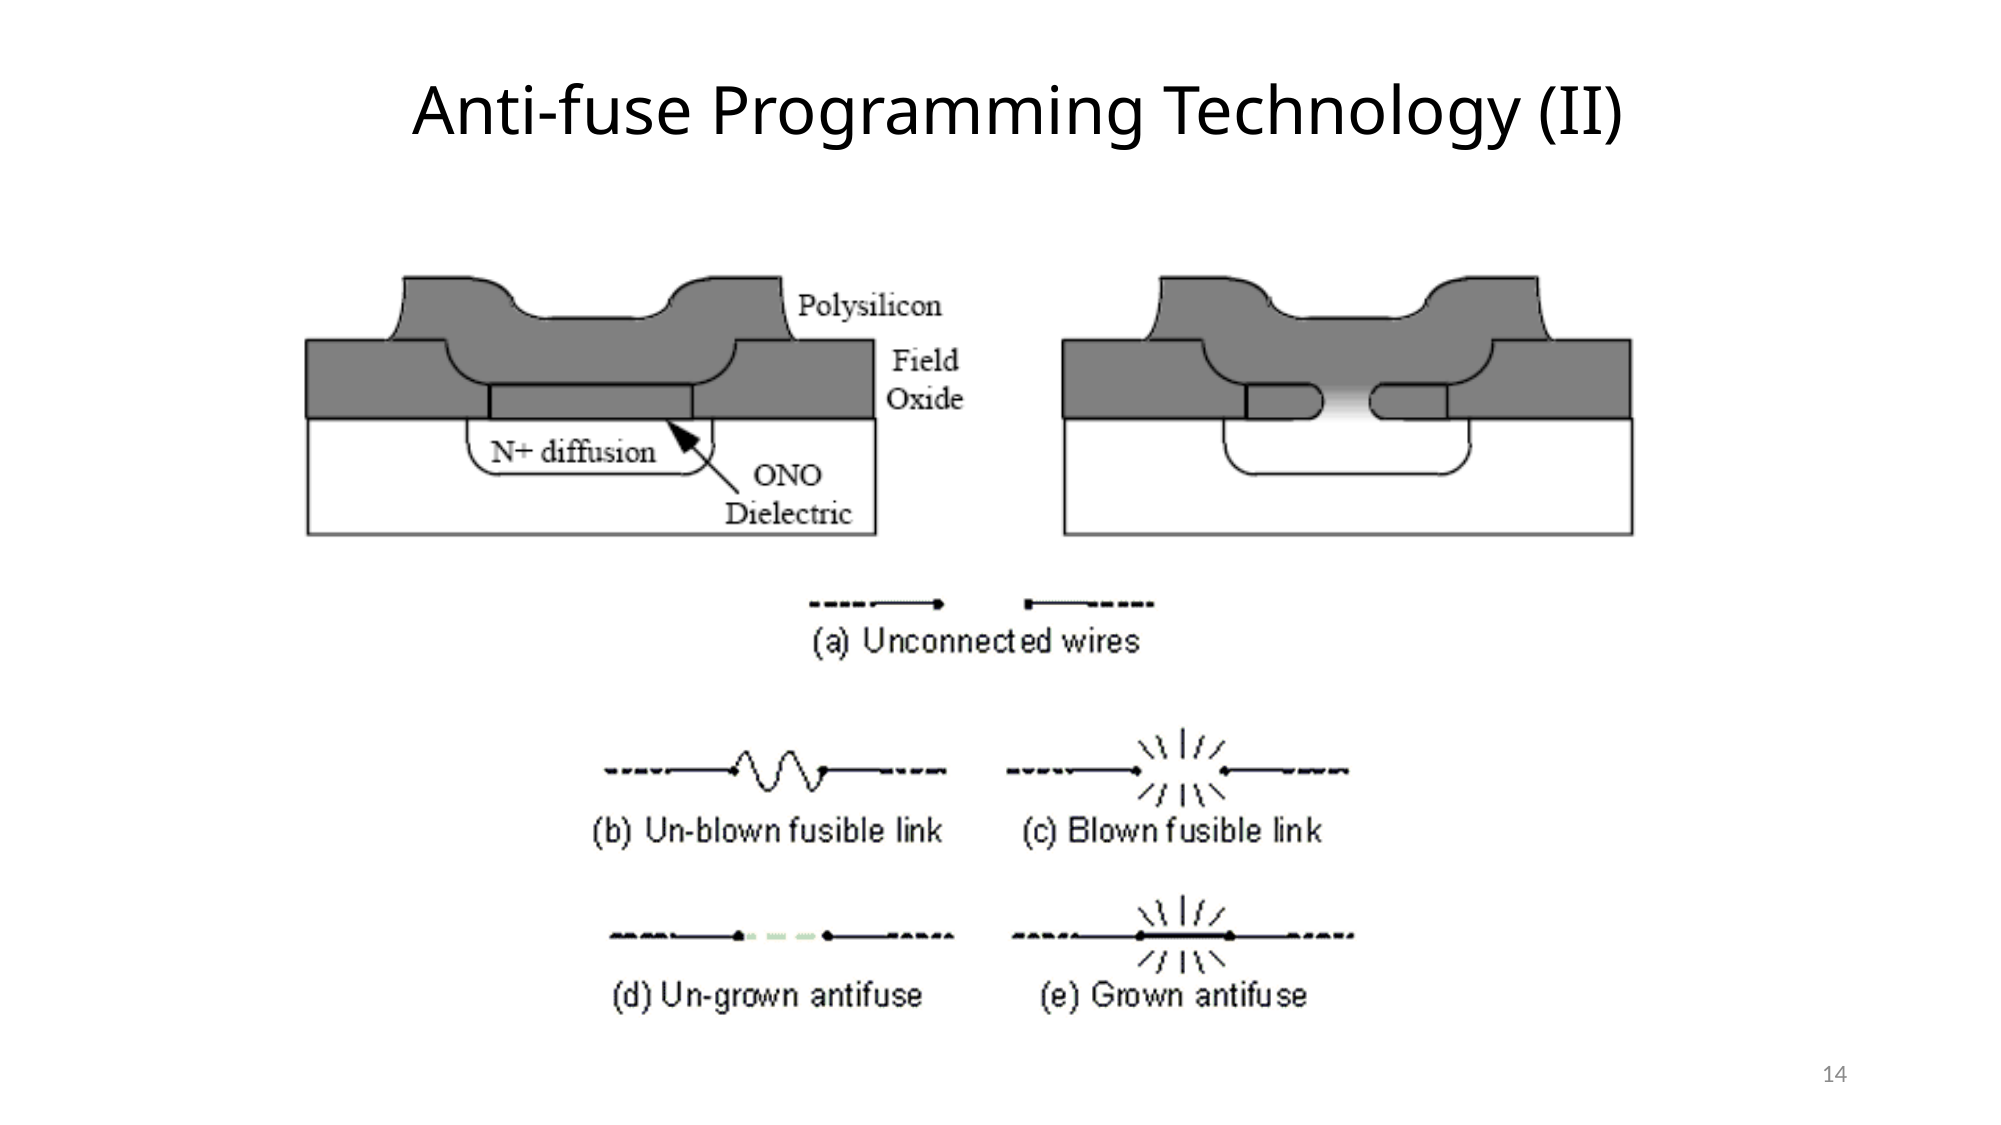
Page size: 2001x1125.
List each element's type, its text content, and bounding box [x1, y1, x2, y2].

slide_number 14 [1412, 1042, 1863, 1103]
title Anti-fuse Programming Technology (II) [341, 65, 1697, 161]
picture [286, 244, 1651, 552]
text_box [286, 244, 1649, 550]
picture [578, 594, 1357, 1043]
